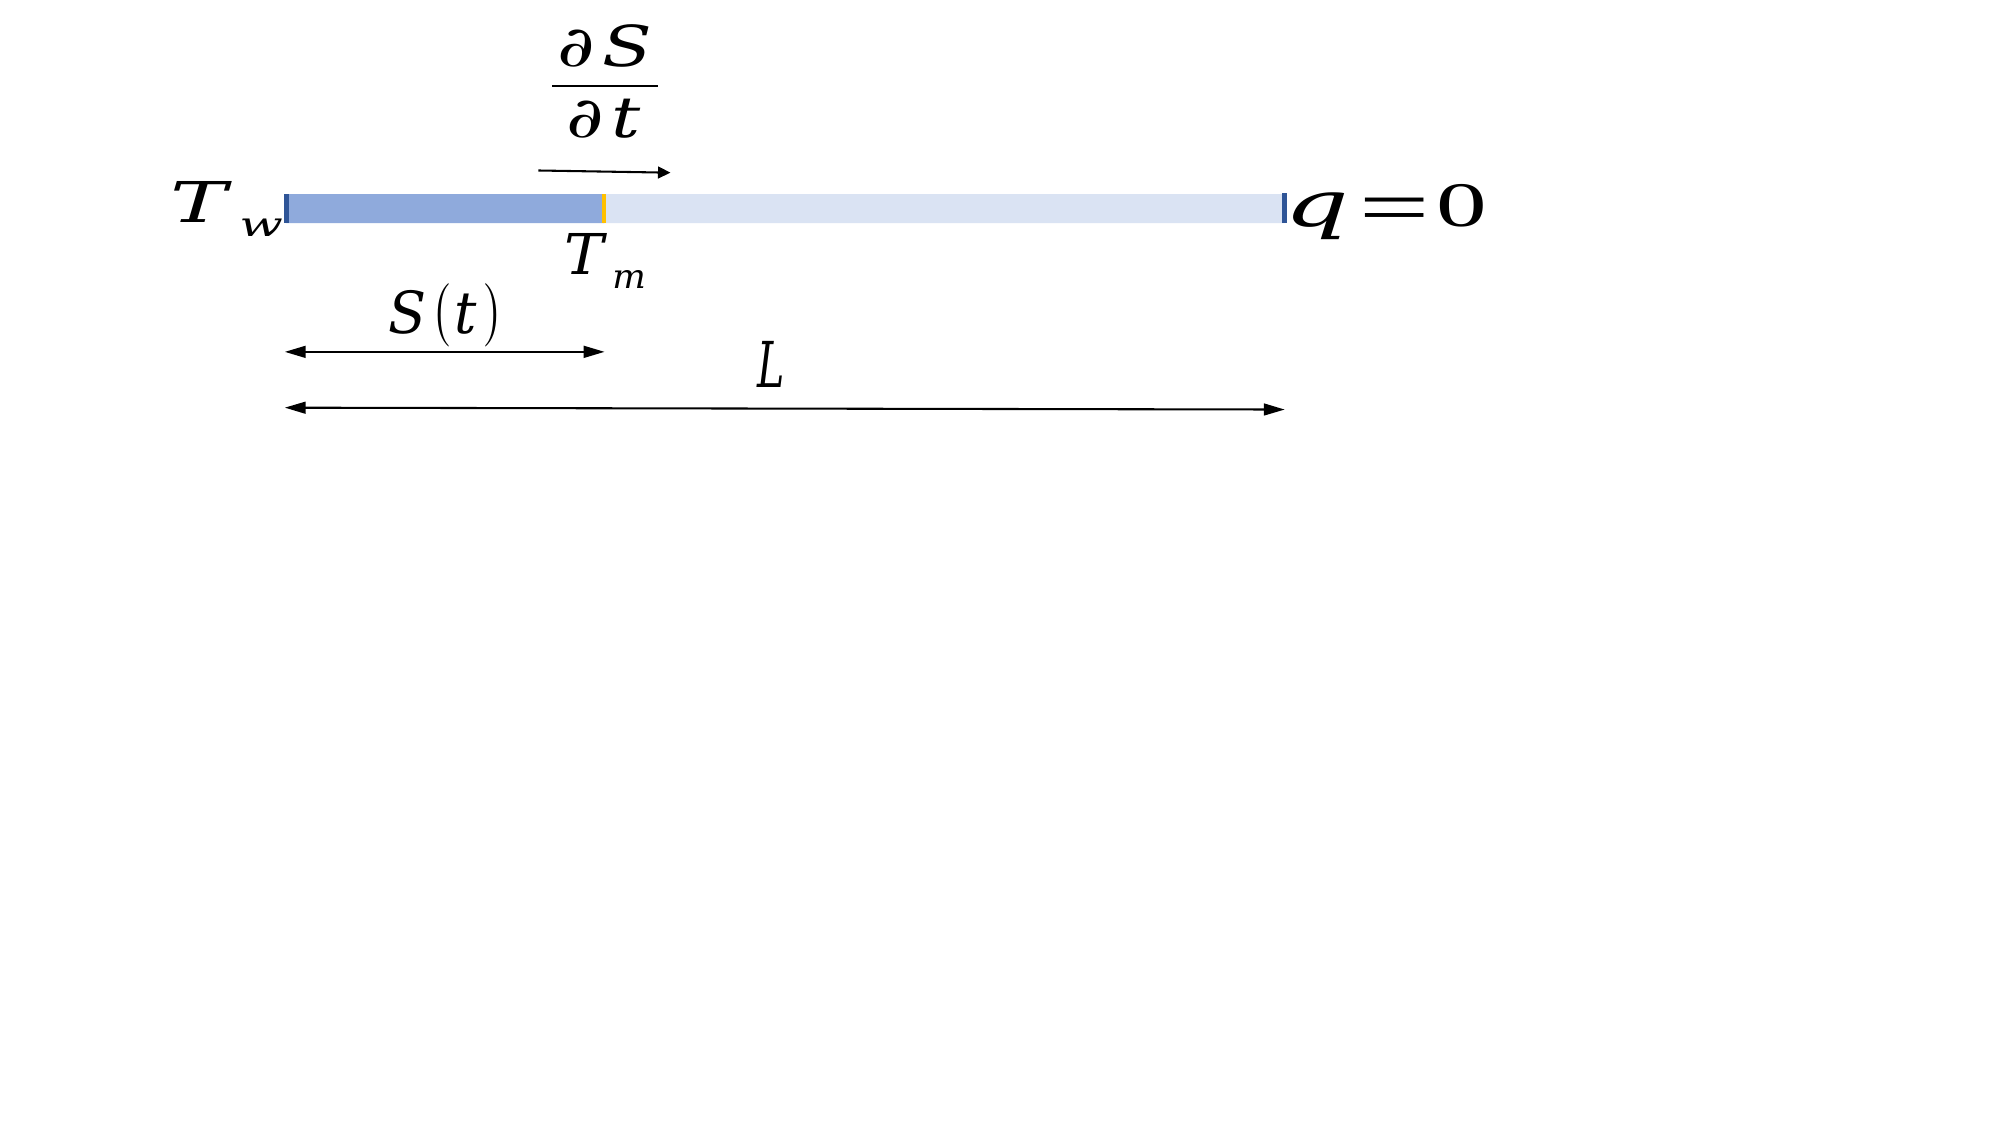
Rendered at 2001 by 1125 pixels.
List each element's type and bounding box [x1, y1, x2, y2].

text_box [170, 17, 1492, 410]
